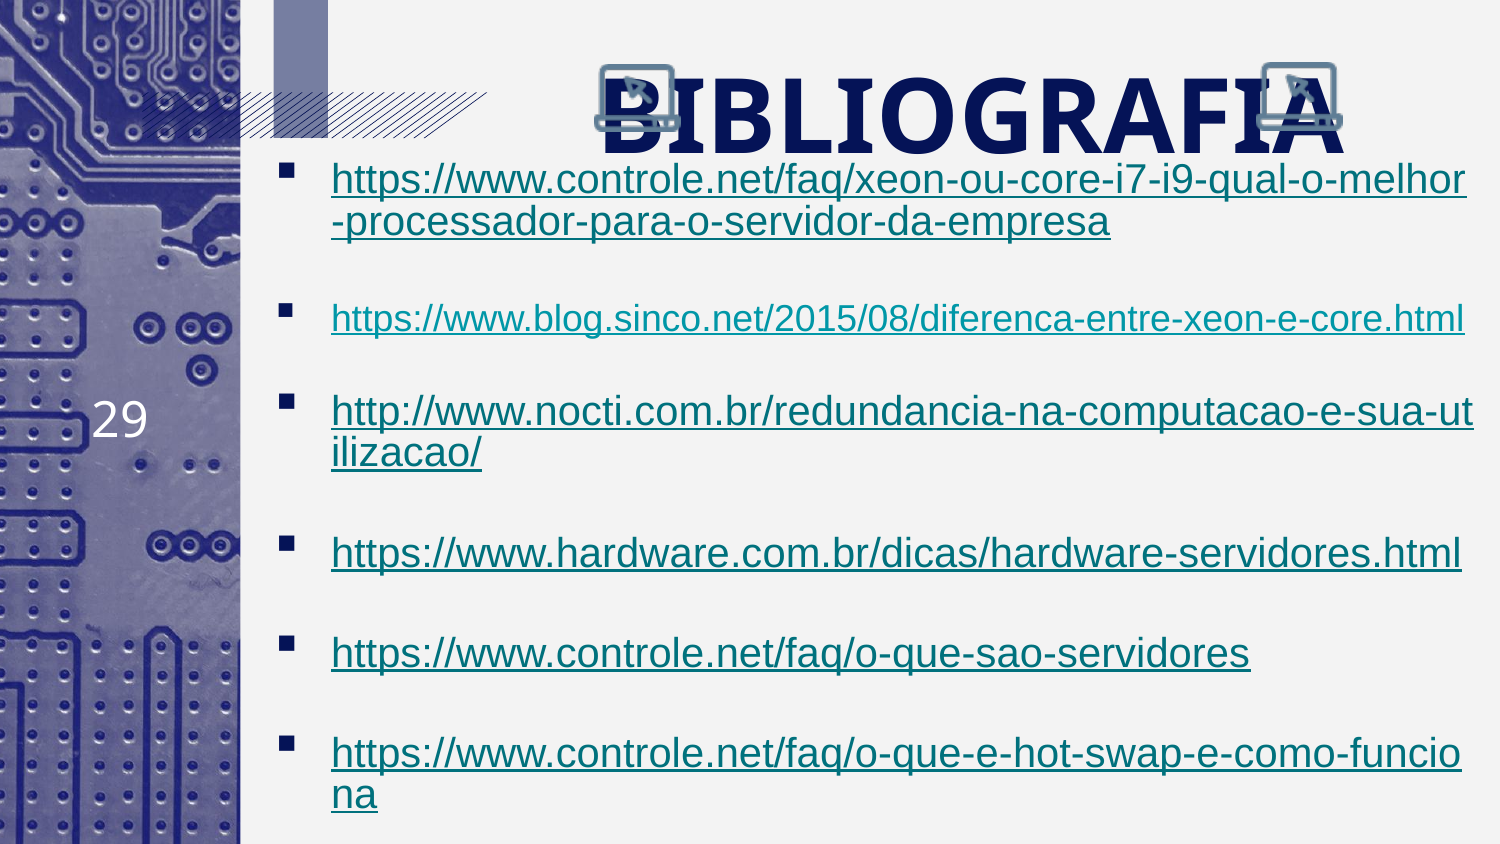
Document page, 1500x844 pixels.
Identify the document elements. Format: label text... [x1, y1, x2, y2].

text_box BIBLIOGRAFIA [376, 41, 1500, 182]
slide_number 29 [75, 389, 166, 455]
text_box https://www.controle.net/faq/xeon-ou-core-i7-i9-qual-o-melhor-processador-para-o-servidor-da-empresa https://www.blog.sinco.net/2015/08/diferenca-entre-xeon-e-core.html http://www.nocti.com.br/redundancia-na-computacao-e-sua-utilizacao/ https://www.hardware.com.br/dicas/hardware-servidores.html https://www.controle.net/faq/o-que-sao-servidores https://www.controle.net/faq/o-que-e-hot-swap-e-como-funciona [260, 144, 1493, 844]
picture [594, 64, 681, 133]
picture [1256, 62, 1343, 131]
picture [0, 0, 241, 844]
